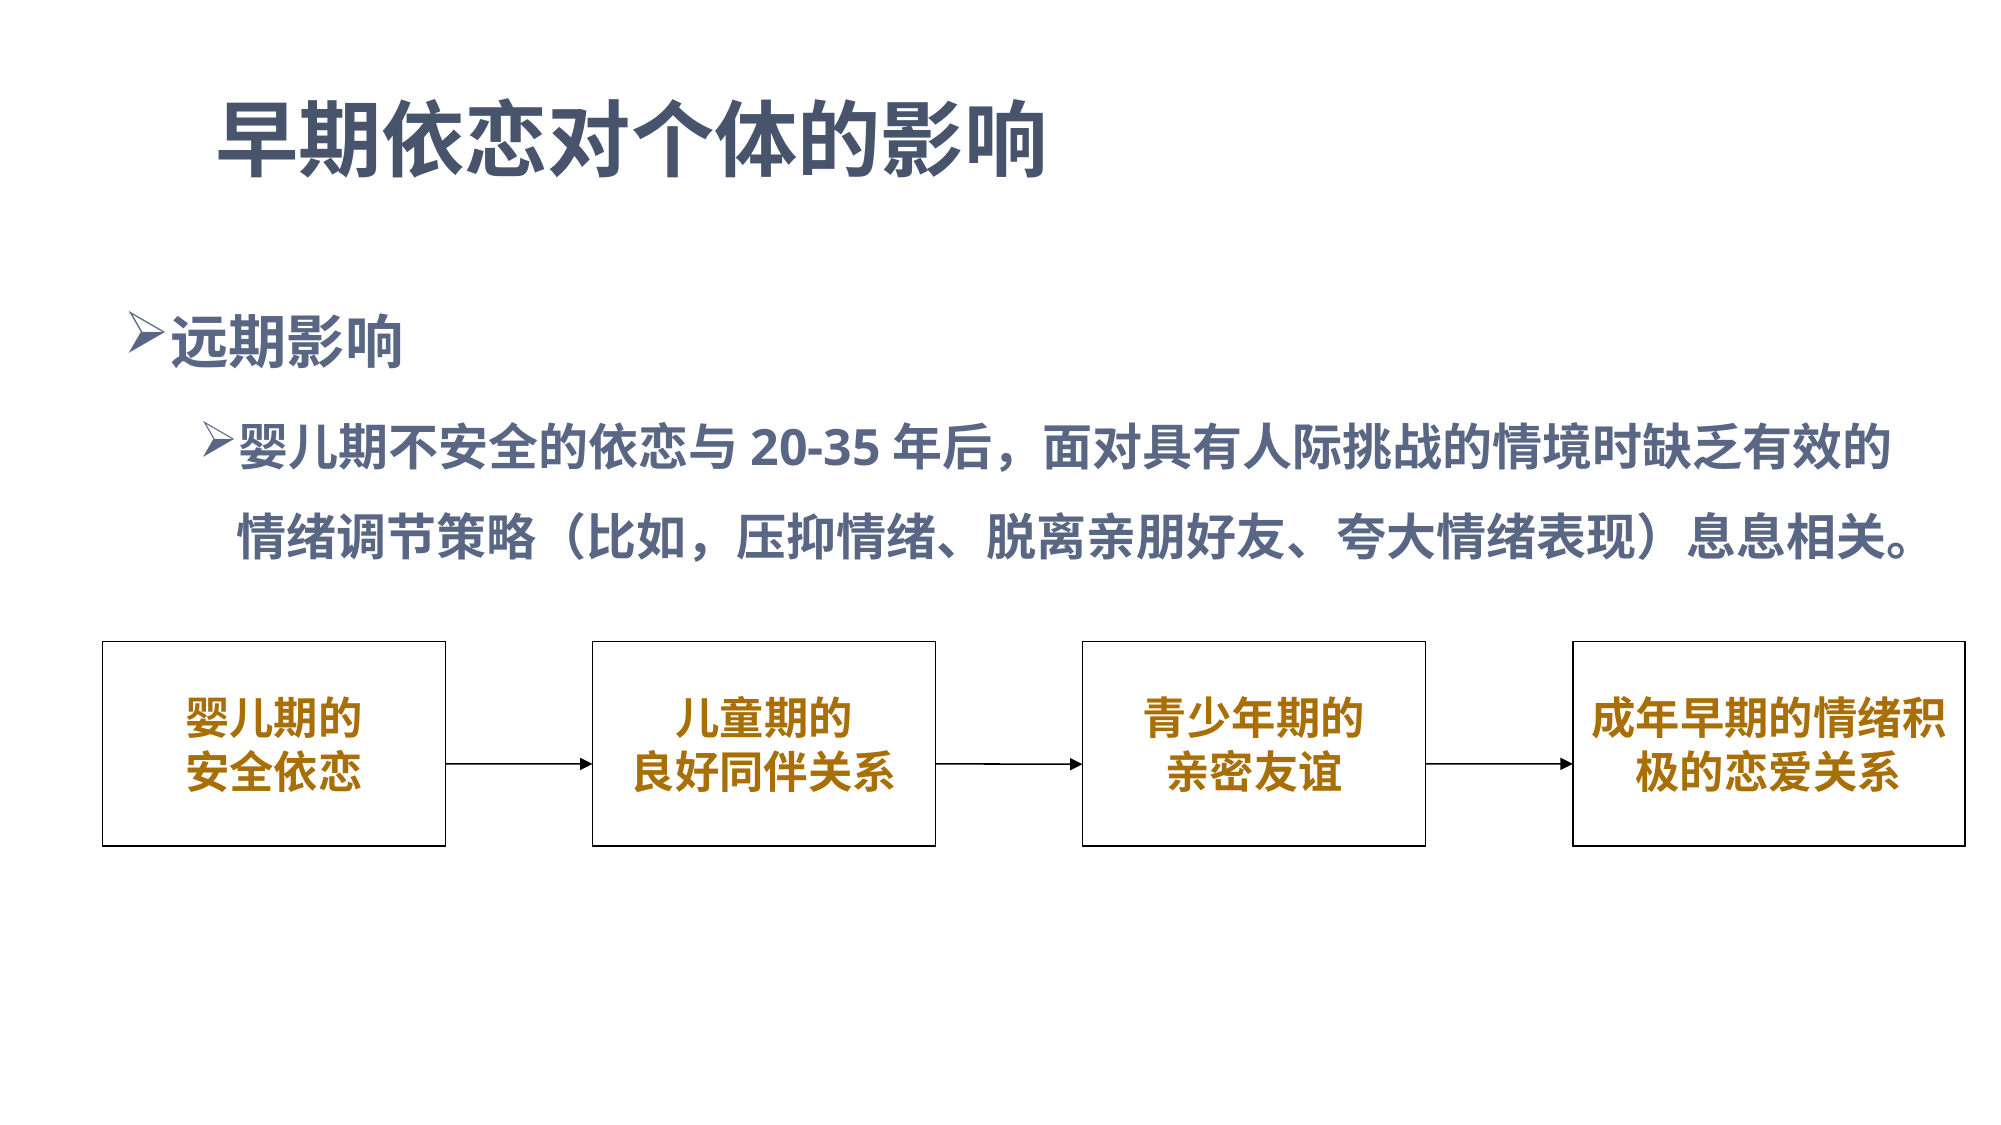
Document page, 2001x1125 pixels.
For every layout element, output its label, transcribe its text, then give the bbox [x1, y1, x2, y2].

text_box 远期影响 婴儿期不安全的依恋与20-35年后，面对具有人际挑战的情境时缺乏有效的情绪调节策略（比如，压抑情绪、脱离亲朋好友、夸大情绪表现）息息相关。 [109, 262, 1909, 641]
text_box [102, 641, 1965, 846]
text_box 早期依恋对个体的影响 [199, 49, 2000, 238]
